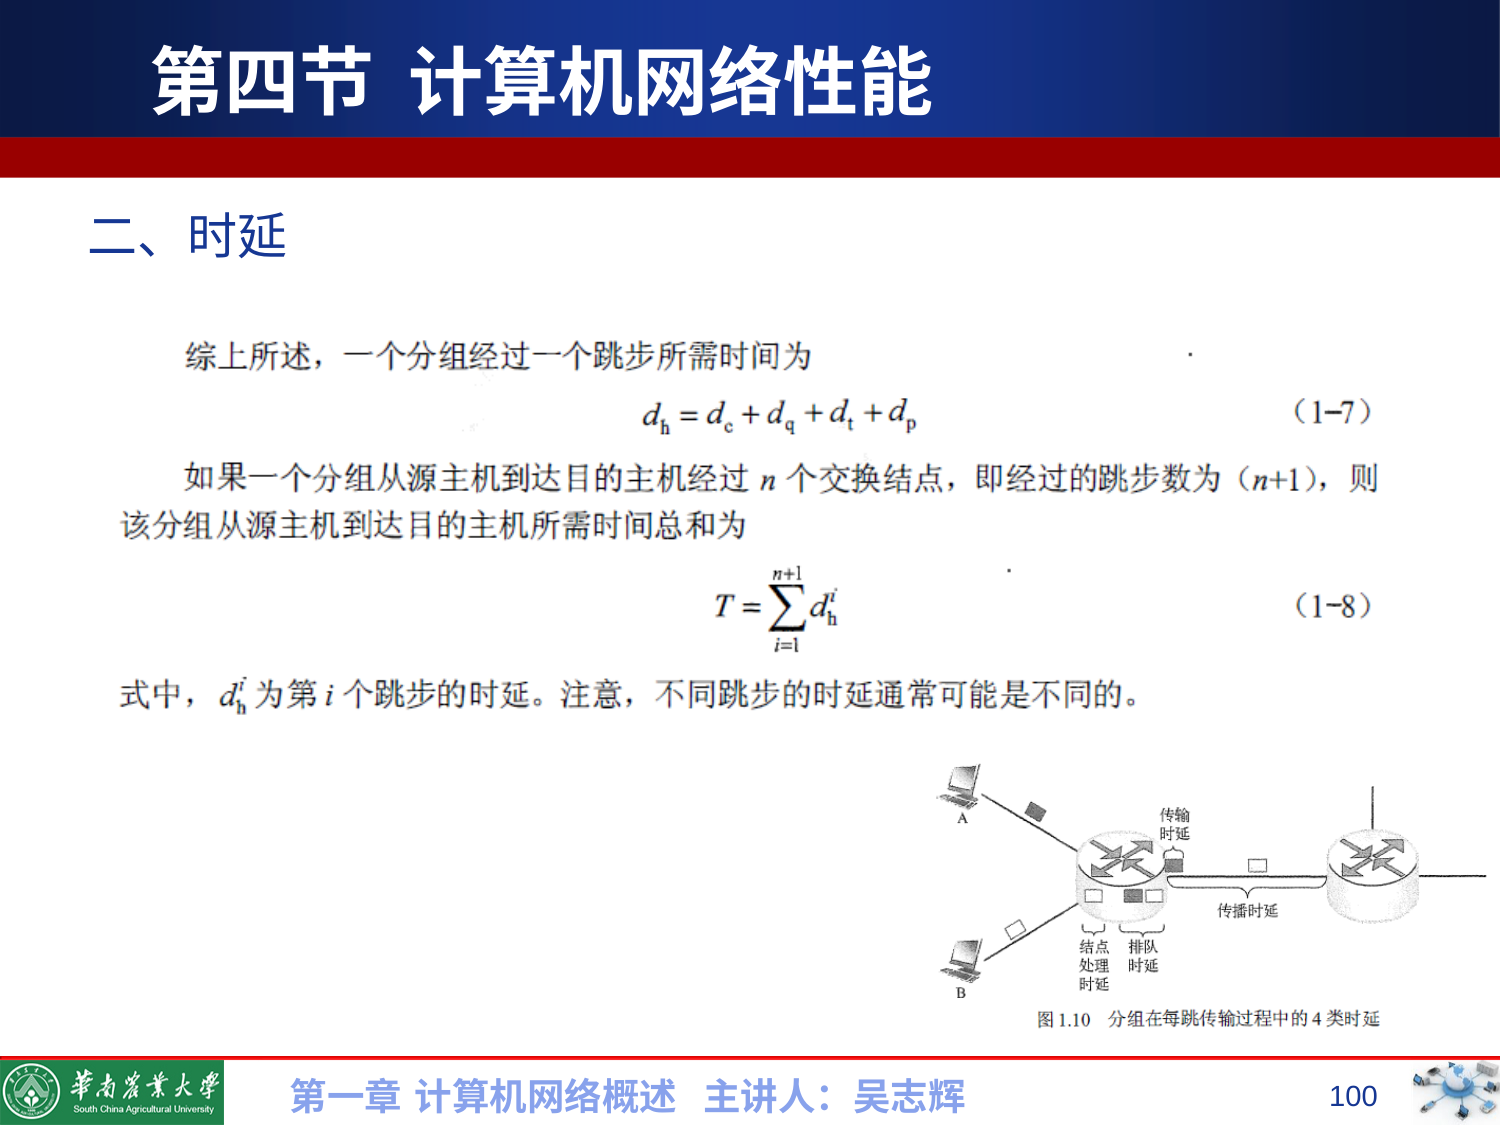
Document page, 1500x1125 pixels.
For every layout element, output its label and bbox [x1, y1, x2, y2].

picture [0, 0, 1500, 137]
footer [287, 1072, 1137, 1115]
slide_number [1325, 1077, 1401, 1113]
picture [913, 749, 1500, 1035]
title [149, 34, 1351, 126]
picture [0, 1056, 1500, 1125]
list [87, 204, 1413, 266]
picture [113, 325, 1386, 729]
